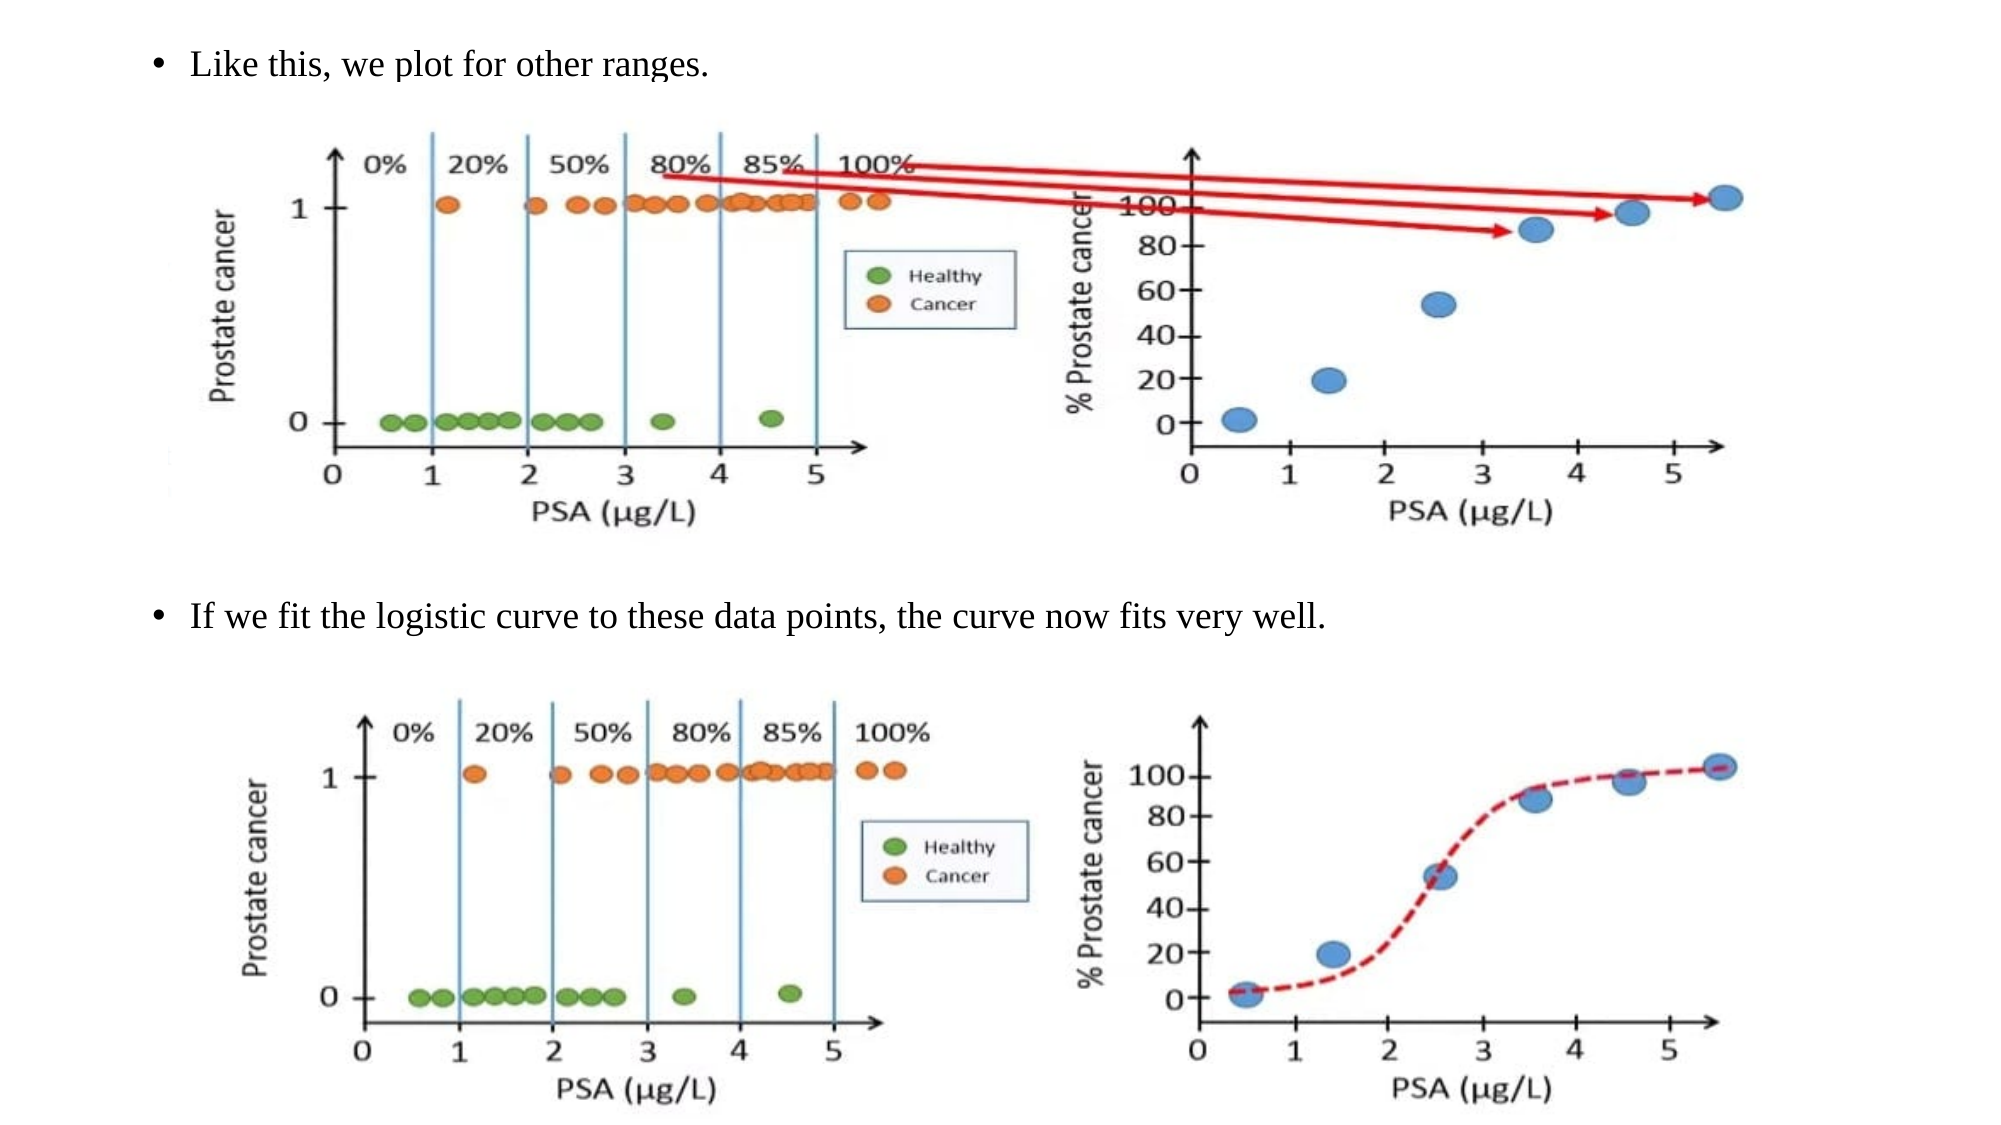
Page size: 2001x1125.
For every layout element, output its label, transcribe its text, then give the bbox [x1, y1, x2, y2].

picture [168, 82, 1777, 570]
picture [222, 637, 1777, 1125]
list Like this, we plot for other ranges. If we fit the logistic curve to these data points, the curve now fits very well. [137, 36, 1863, 1014]
